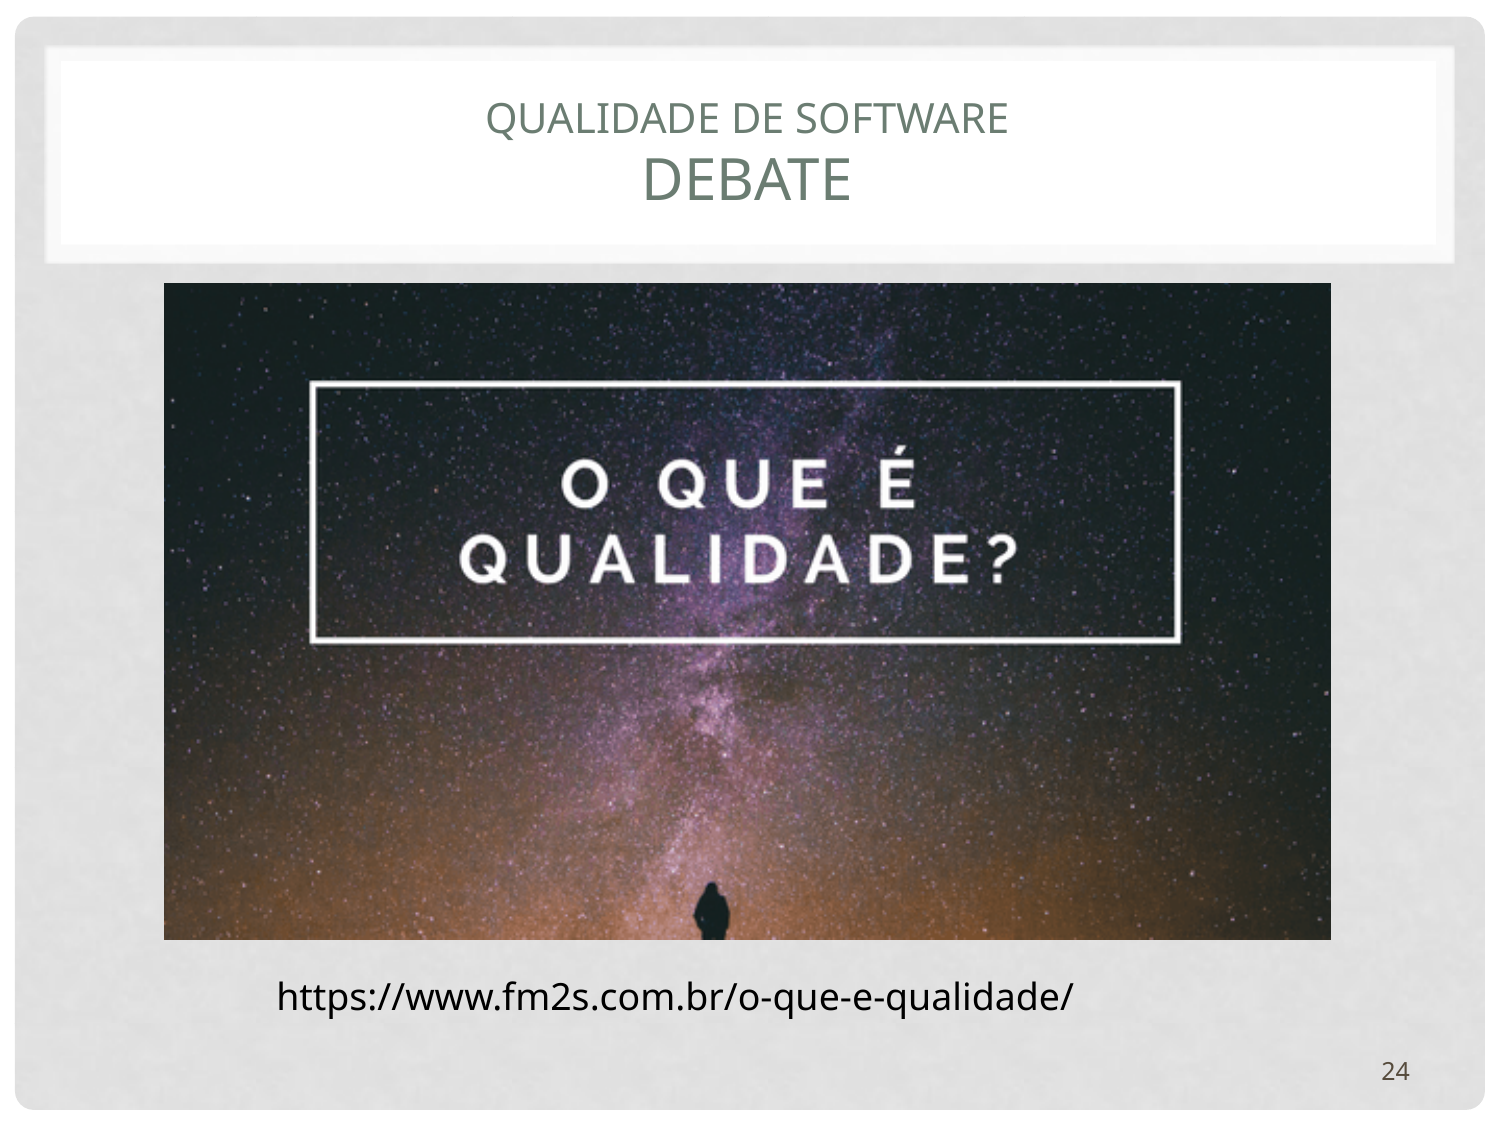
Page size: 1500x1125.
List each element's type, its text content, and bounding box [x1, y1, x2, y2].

picture [163, 283, 1331, 941]
title Qualidade de software Debate [69, 66, 1425, 238]
text_box https://www.fm2s.com.br/o-que-e-qualidade/ [261, 965, 1164, 1026]
slide_number 24 [1074, 1042, 1425, 1103]
